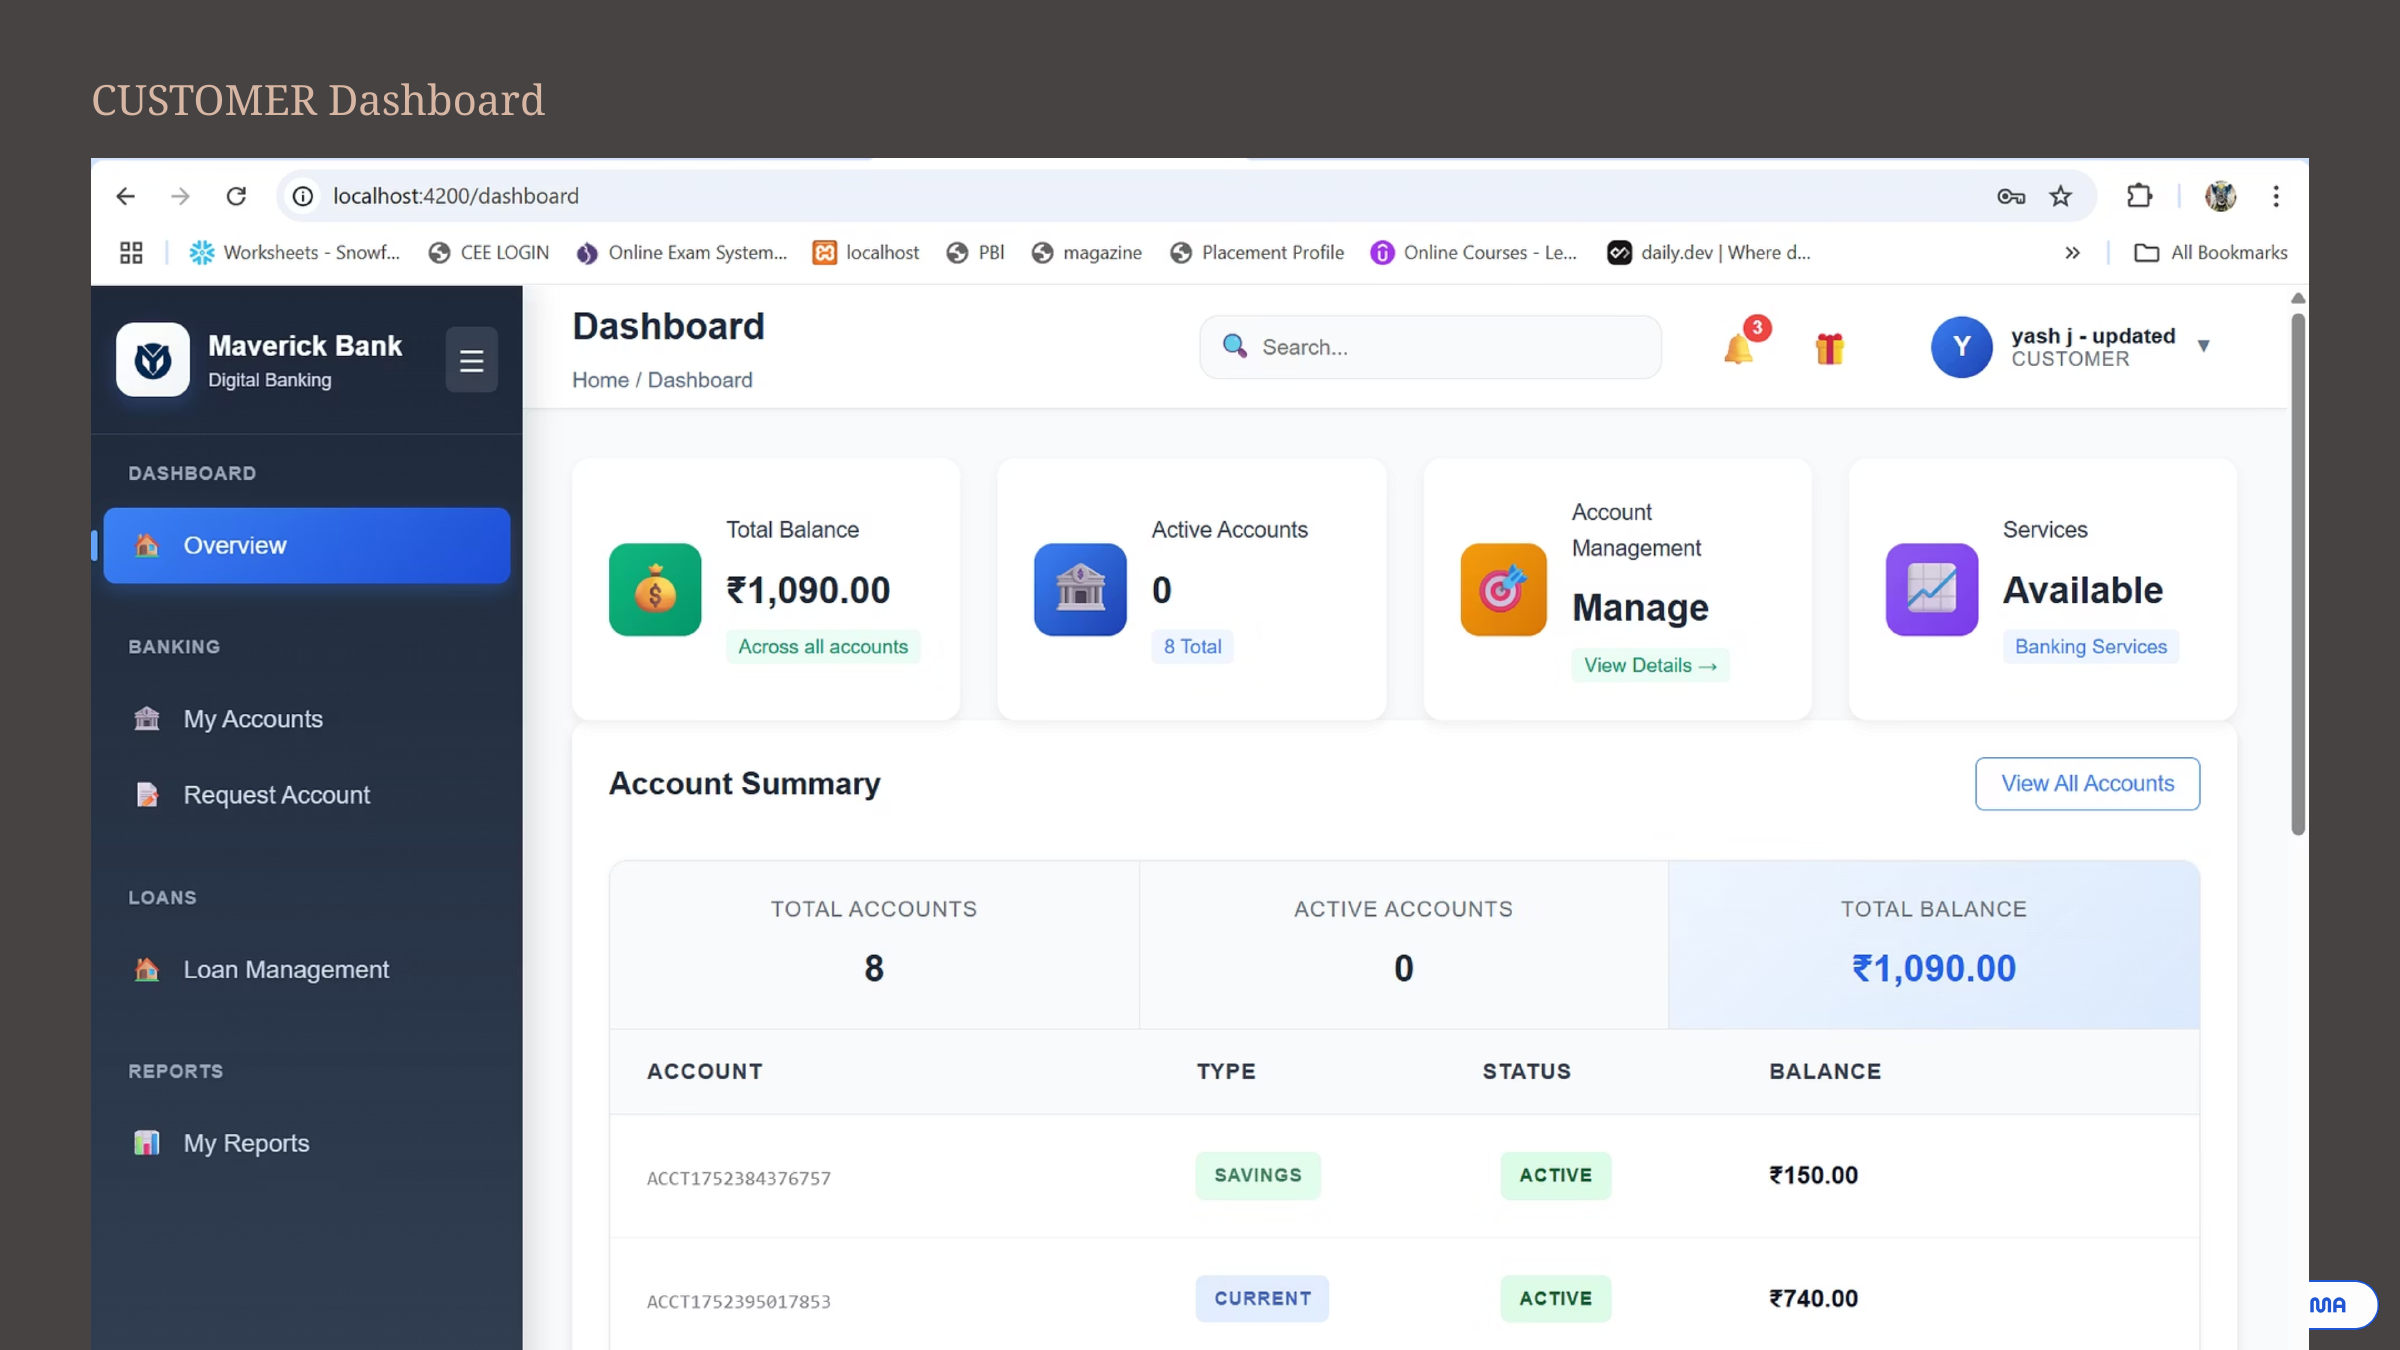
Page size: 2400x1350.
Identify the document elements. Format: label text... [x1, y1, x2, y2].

picture [91, 158, 2389, 1350]
text_box CUSTOMER Dashboard [91, 71, 545, 125]
